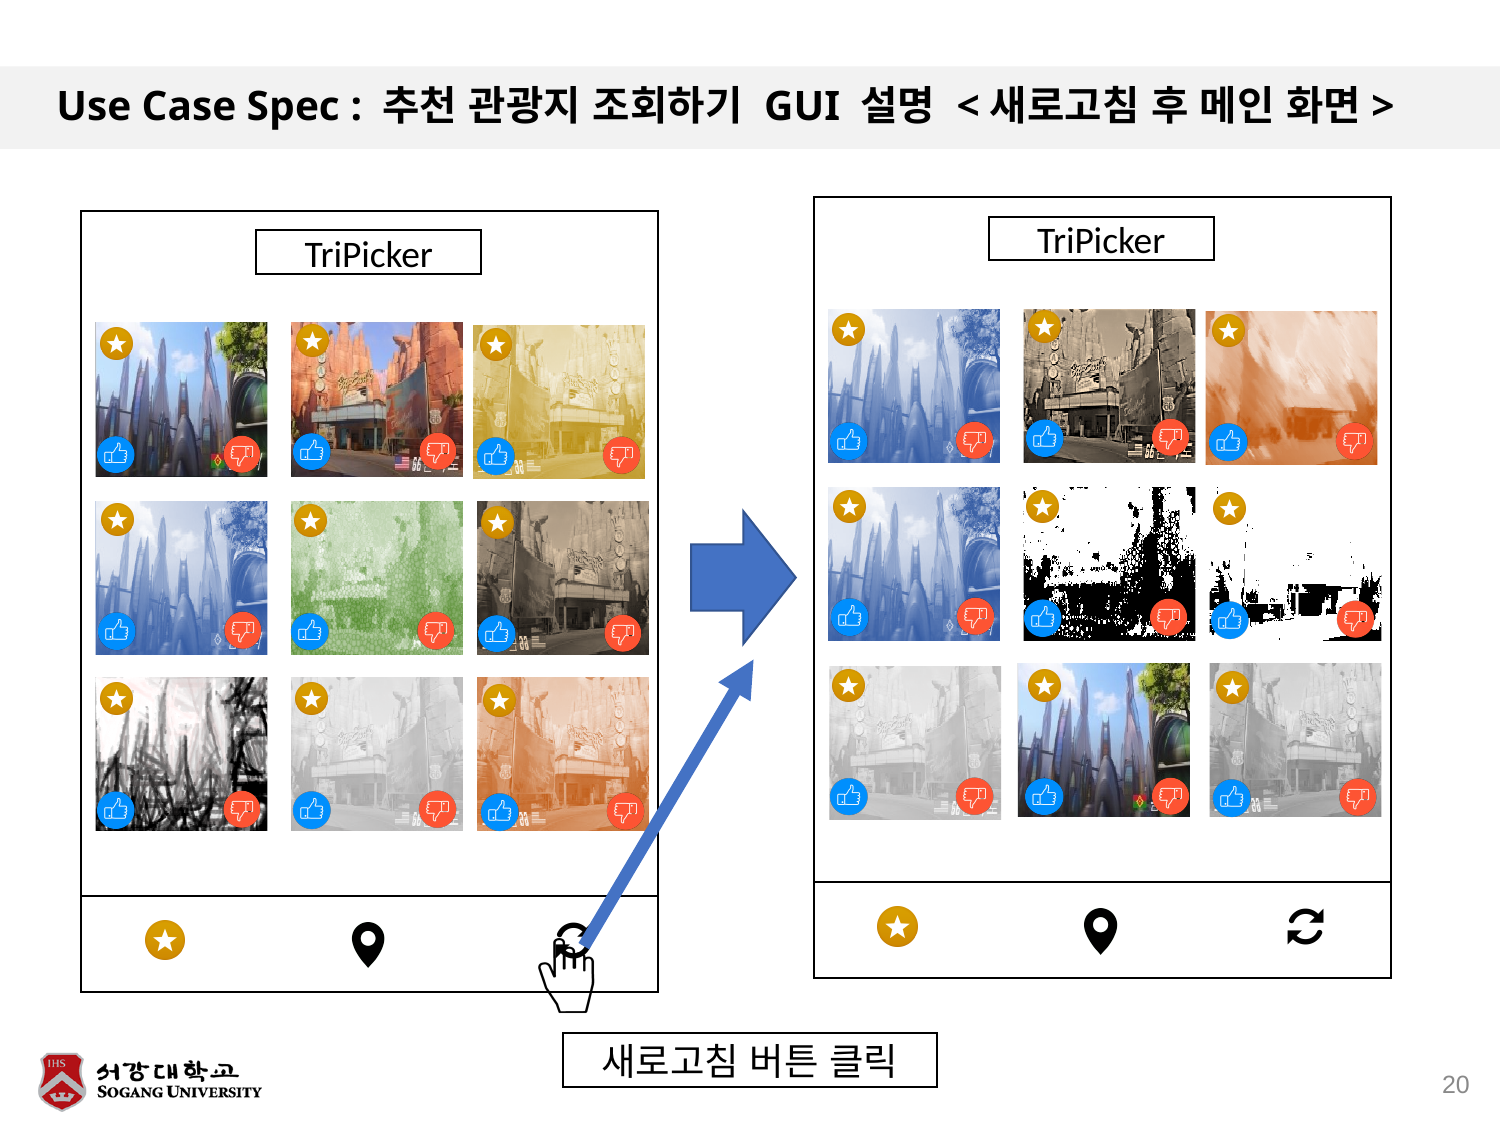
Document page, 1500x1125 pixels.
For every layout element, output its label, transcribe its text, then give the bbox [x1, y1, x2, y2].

picture [1285, 906, 1326, 947]
text_box [813, 196, 1392, 881]
picture [1021, 487, 1196, 645]
picture [828, 666, 1002, 824]
picture [513, 933, 616, 1022]
picture [0, 1031, 294, 1125]
picture [1017, 663, 1192, 824]
picture [828, 309, 1000, 468]
picture [1209, 487, 1382, 647]
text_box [583, 659, 754, 947]
slide_number 20 [1147, 1053, 1485, 1114]
text_box [690, 508, 798, 647]
picture [1078, 908, 1125, 955]
picture [1209, 663, 1382, 826]
picture [1023, 309, 1196, 465]
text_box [81, 210, 659, 992]
text_box TriPicker [988, 216, 1215, 261]
title Use Case Spec : 추천 관광지 조회하기 GUI 설명 <새로고침 후 메인 화면> [41, 64, 1459, 149]
picture [828, 487, 1000, 645]
text_box 새로고침 버튼 클릭 [562, 1032, 938, 1088]
picture [877, 906, 918, 947]
picture [1205, 311, 1378, 469]
text_box [813, 881, 1392, 979]
